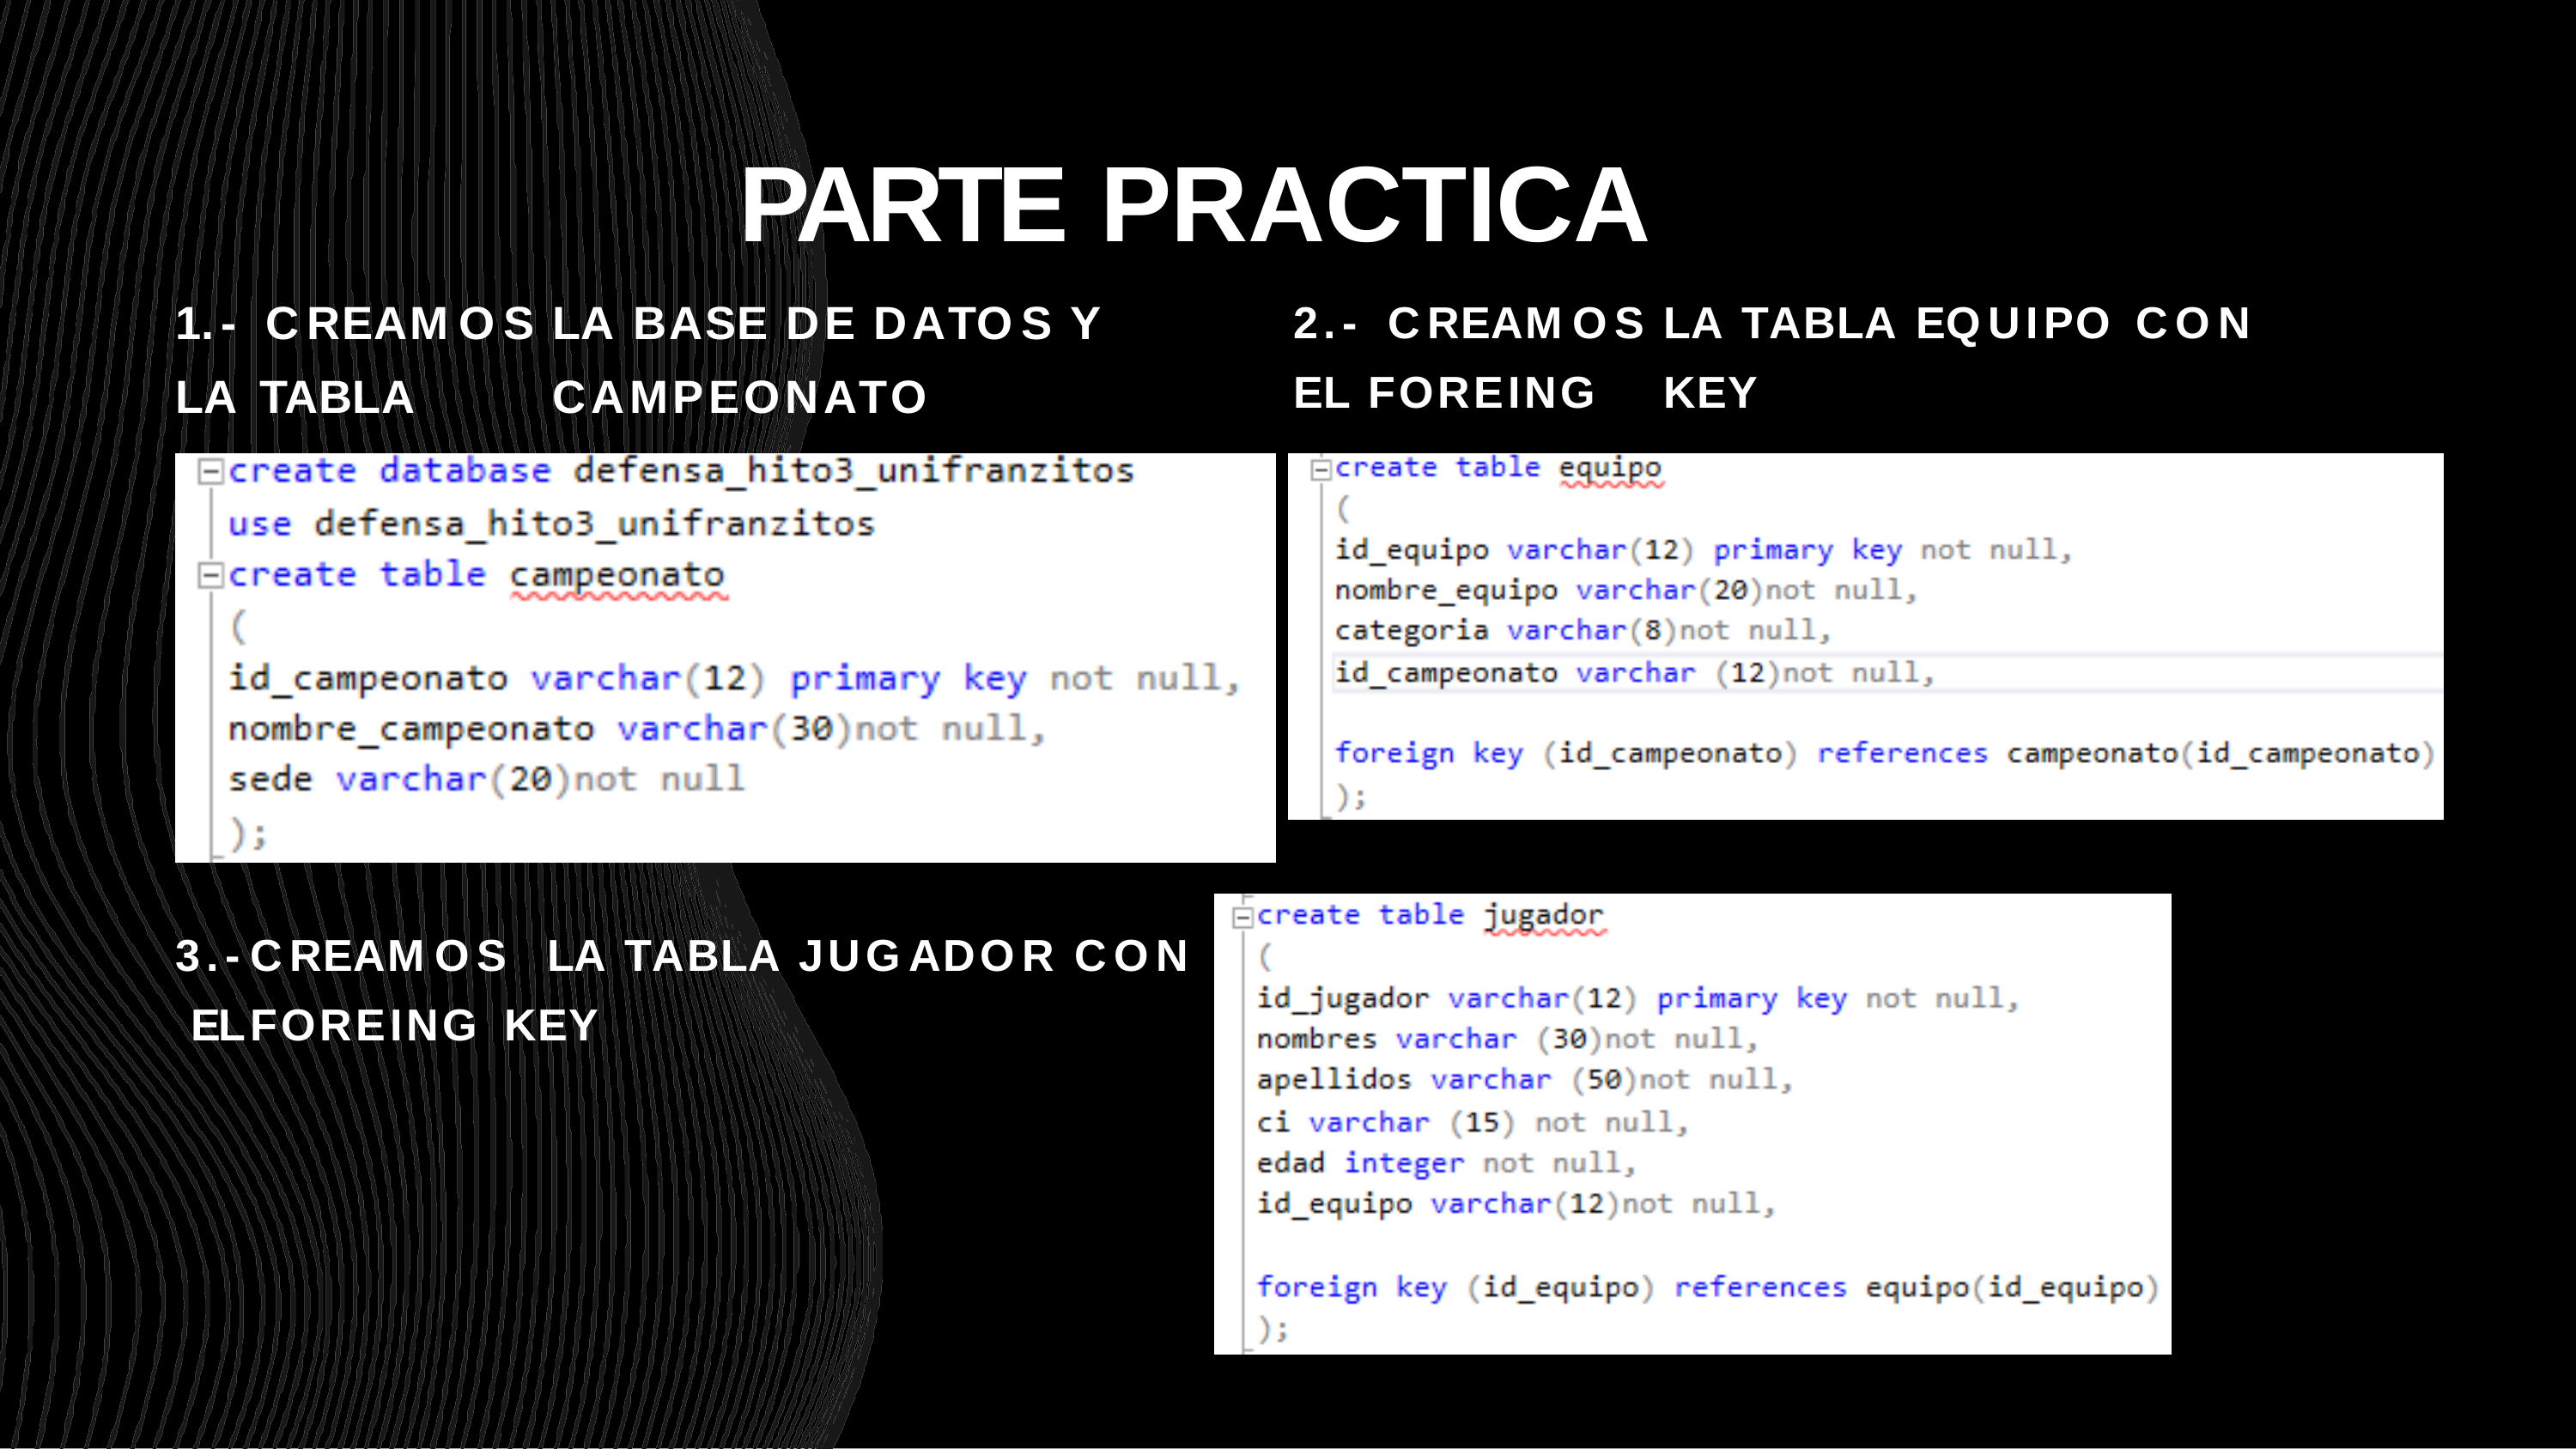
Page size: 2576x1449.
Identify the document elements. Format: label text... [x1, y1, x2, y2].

title PARTE PRACTICA [1279, 132, 1657, 377]
picture [1287, 452, 2444, 820]
text_box 2.- CREAMOS LA TABLA EQUIPO CON EL FOREING KEY [1291, 276, 2330, 417]
picture [1213, 894, 2172, 1355]
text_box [0, 0, 1276, 1449]
